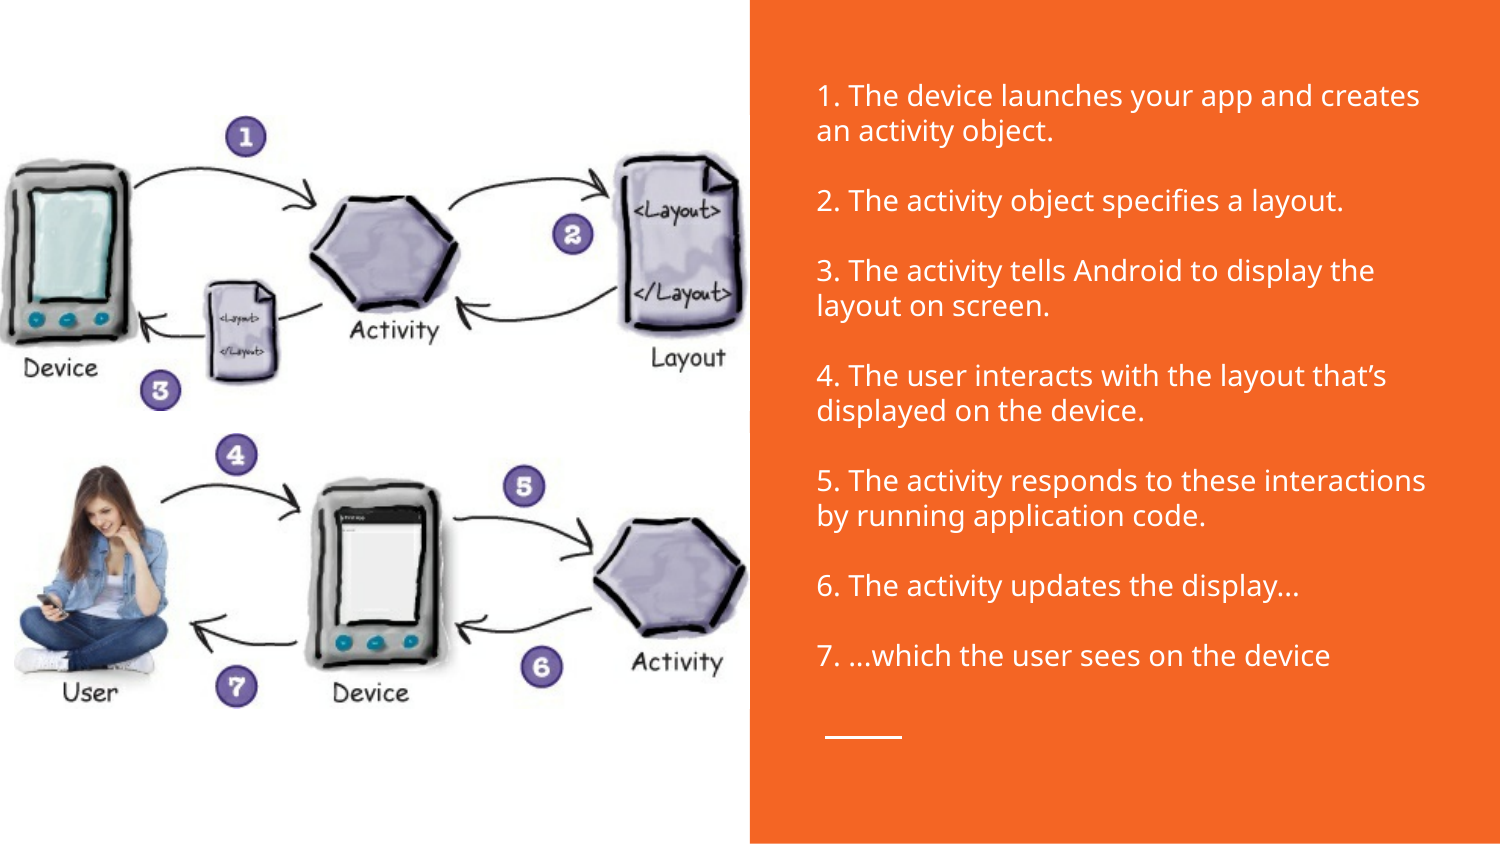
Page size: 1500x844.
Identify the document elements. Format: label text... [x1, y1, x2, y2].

picture [13, 432, 751, 709]
text_box 1. The device launches your app and creates an activity object. 2. The activity object specifies a layout. 3. The activity tells Android to display the layout on screen. 4. The user interacts with the layout that’s displayed on the device. 5. The activity responds to these interactions by running application code. 6. The activity updates the display... 7. ...which the user sees on the device [801, 70, 1443, 680]
picture [0, 115, 751, 411]
